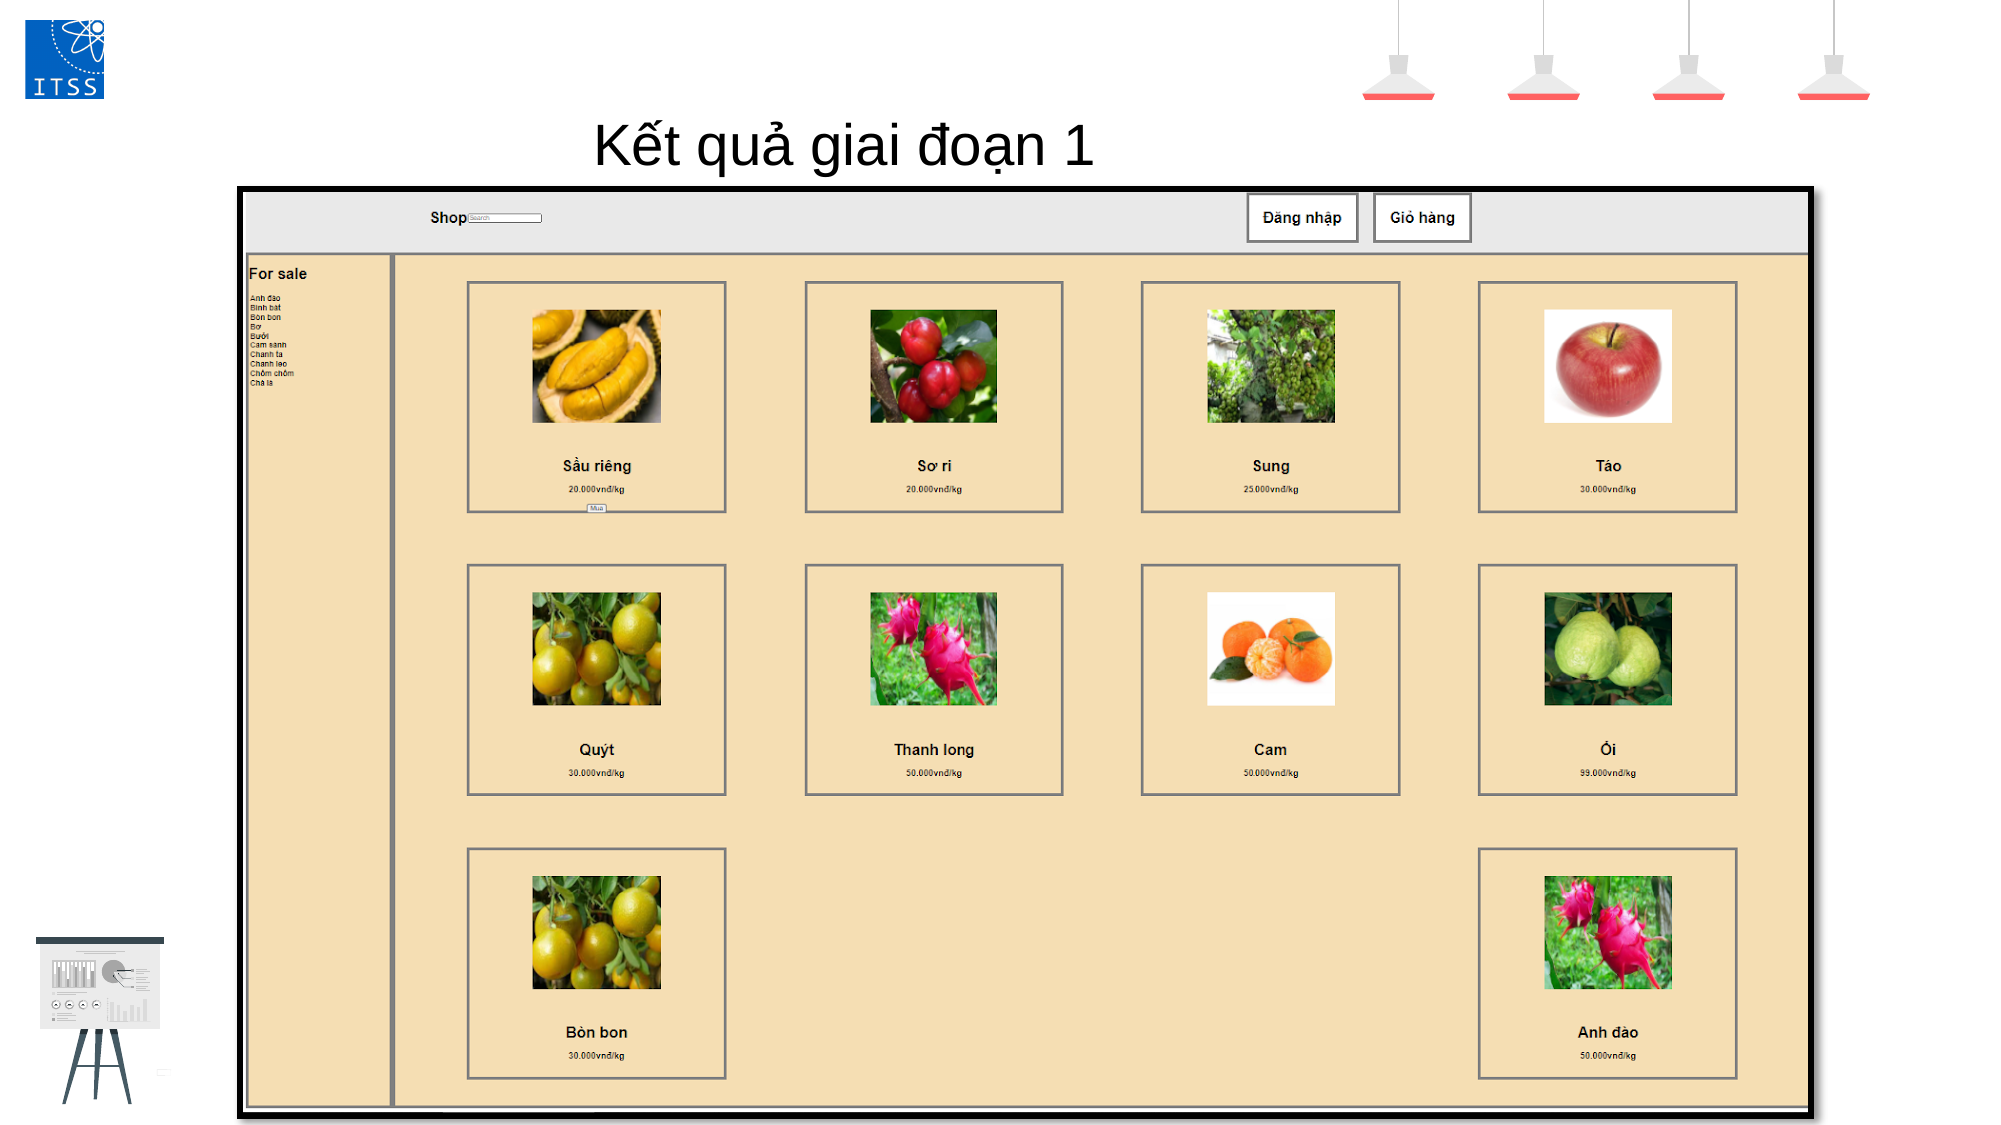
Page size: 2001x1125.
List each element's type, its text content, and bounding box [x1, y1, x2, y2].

text_box Kết quả giai đoạn 1 [186, 72, 1518, 178]
picture [25, 20, 104, 99]
picture [242, 192, 1809, 1113]
